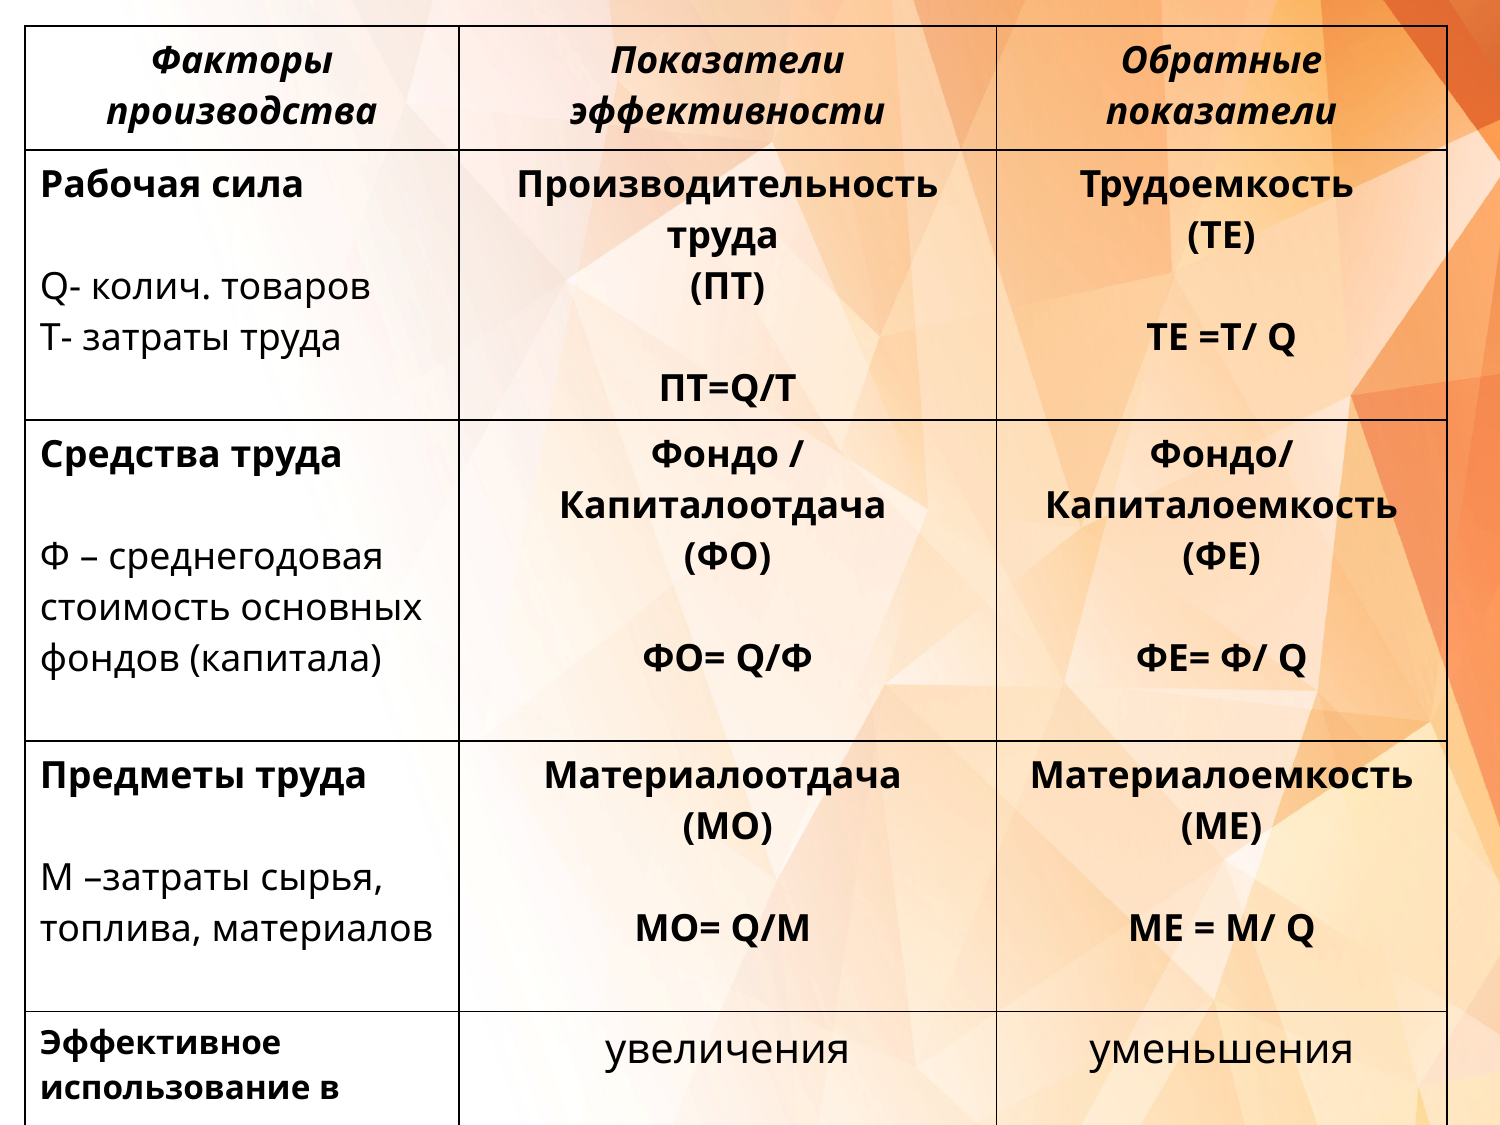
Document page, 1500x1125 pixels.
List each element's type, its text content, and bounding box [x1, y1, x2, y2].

table_cell Предметы труда М –затраты сырья, топлива, материалов [26, 742, 458, 1011]
table_cell Трудоемкость (ТЕ) ТЕ =Т/ Q [997, 151, 1446, 419]
table_cell Эффективное использование в случае [26, 1012, 458, 1125]
table_header Факторы производства [26, 27, 458, 149]
table_header Показатели эффективности [460, 27, 996, 149]
table_header Обратные показатели [997, 27, 1446, 149]
table_cell Материалоемкость (МЕ) МЕ = М/ Q [997, 742, 1446, 1011]
table_cell Фондо/ Капиталоемкость (ФЕ) ФЕ= Ф/ Q [997, 421, 1446, 740]
table_cell Производительность труда (ПТ) ПТ=Q/T [460, 151, 996, 419]
table_cell Фондо / Капиталоотдача (ФО) ФО= Q/Ф [460, 421, 996, 740]
table_cell увеличения [460, 1012, 996, 1125]
table_cell уменьшения [997, 1012, 1446, 1125]
table_cell Рабочая сила Q- колич. товаров T- затраты труда [26, 151, 458, 419]
table_cell Материалоотдача (МО) МО= Q/М [460, 742, 996, 1011]
table_cell Средства труда Ф – среднегодовая стоимость основных фондов (капитала) [26, 421, 458, 740]
